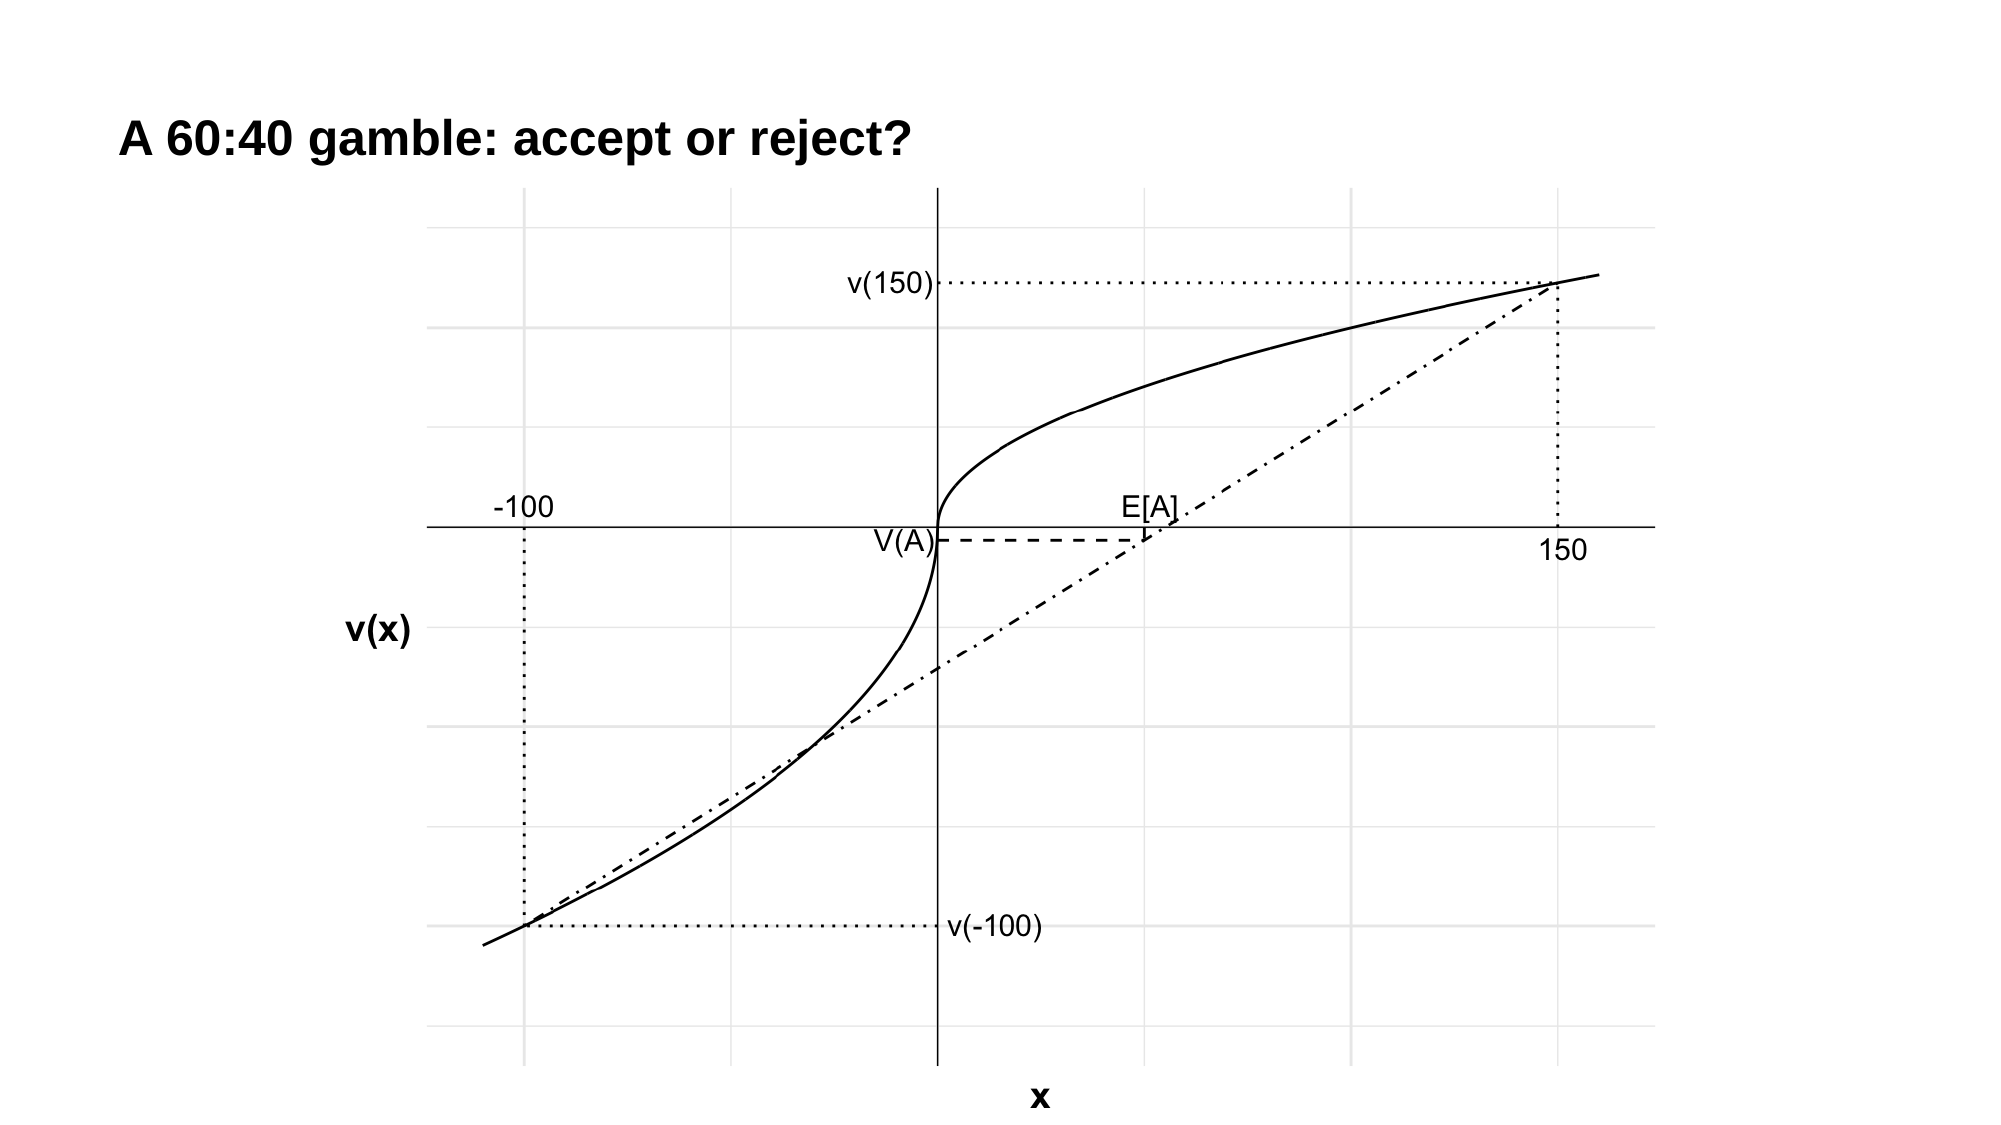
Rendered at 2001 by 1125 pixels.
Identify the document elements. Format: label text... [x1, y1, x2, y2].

title A 60:40 gamble: accept or reject? [102, 96, 1797, 174]
picture [331, 173, 1669, 1125]
